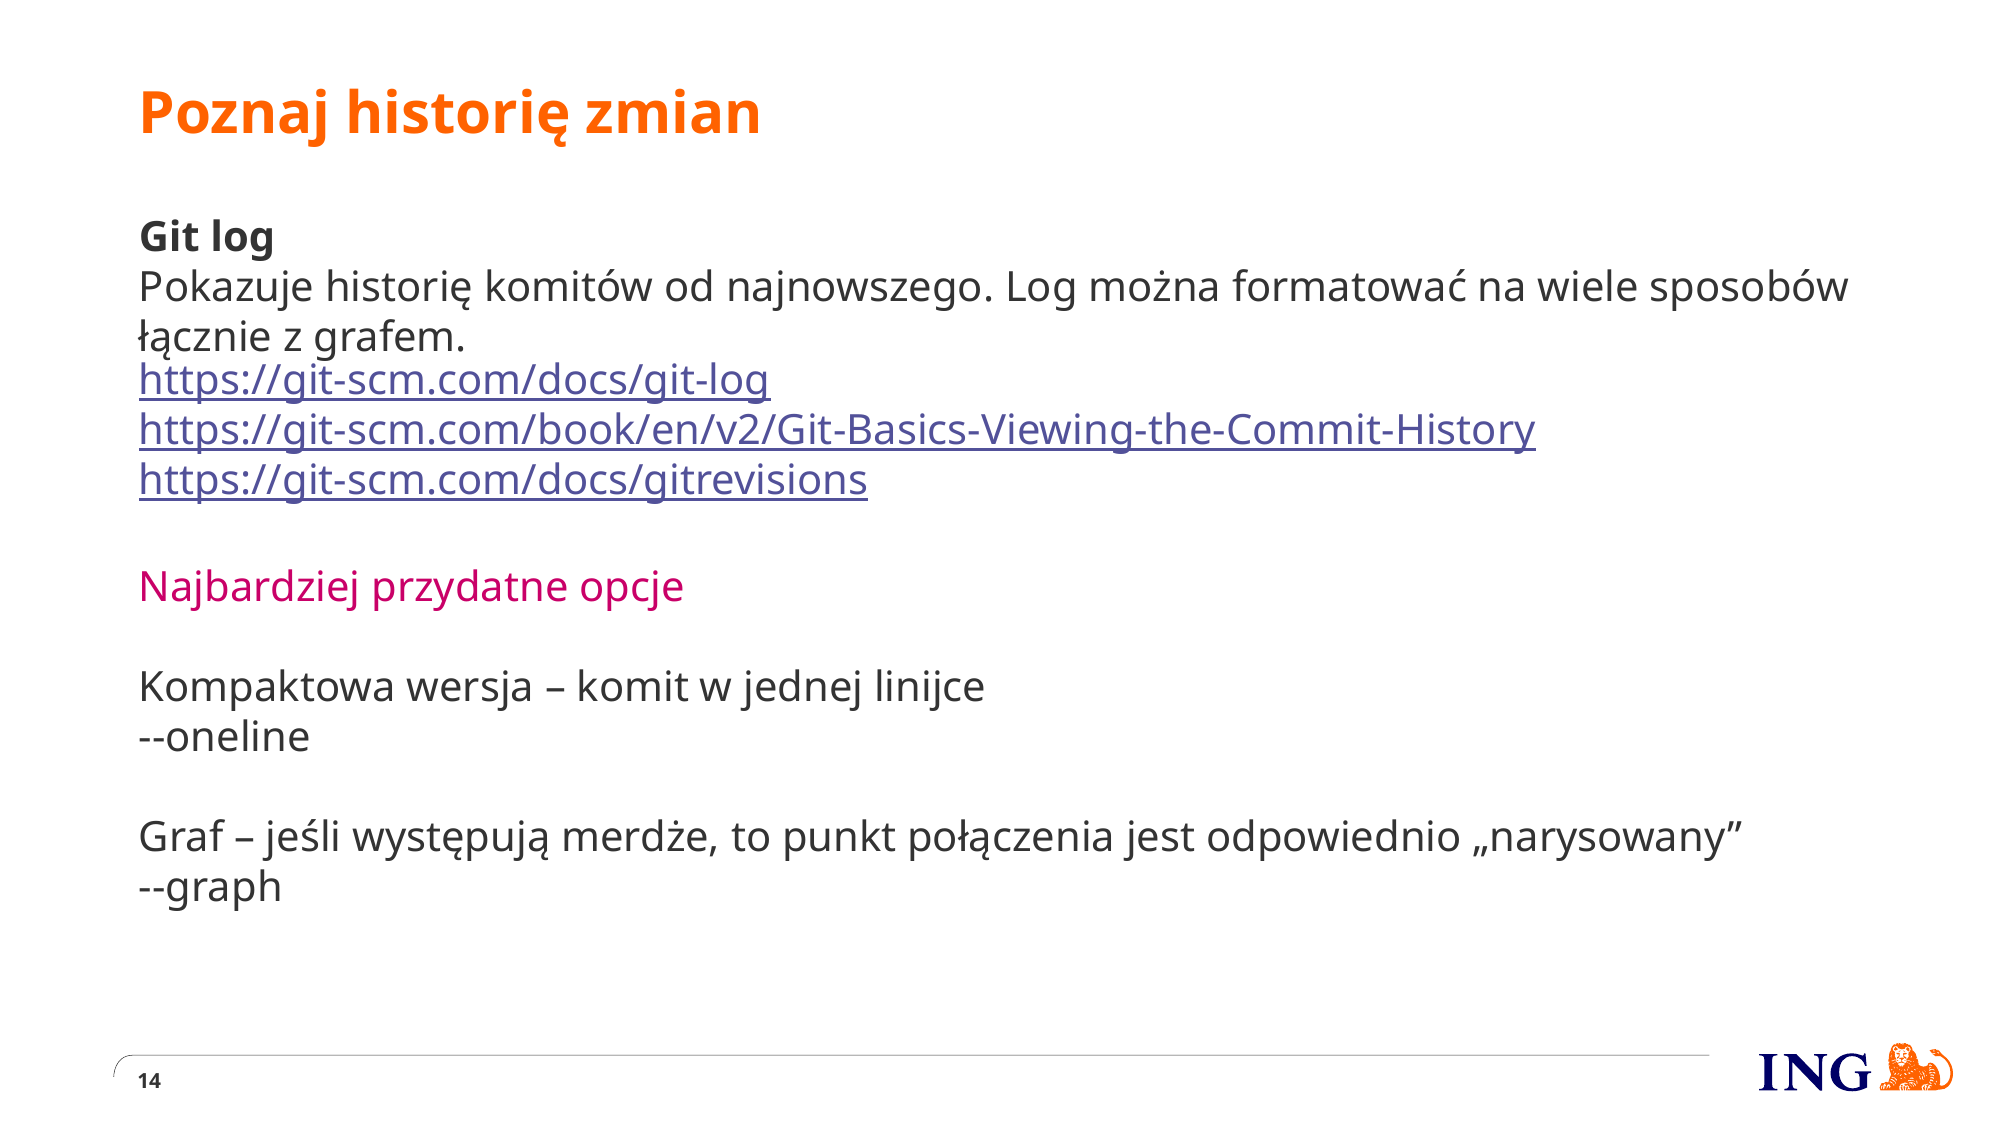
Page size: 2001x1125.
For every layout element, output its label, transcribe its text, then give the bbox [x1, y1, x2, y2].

slide_number 14 [137, 1066, 219, 1097]
list Git log Pokazuje historię komitów od najnowszego. Log można formatować na wiele sposobów łącznie z grafem. https://git-scm.com/docs/git-log https://git-scm.com/book/en/v2/Git-Basics-Viewing-the-Commit-History https://git-scm.com/docs/gitrevisions Najbardziej przydatne opcje Kompaktowa wersja – komit w jednej linijce --oneline Graf – jeśli występują merdże, to punkt połączenia jest odpowiednio „narysowany” --graph [138, 209, 1860, 1012]
title Poznaj historię zmian [138, 46, 1860, 187]
